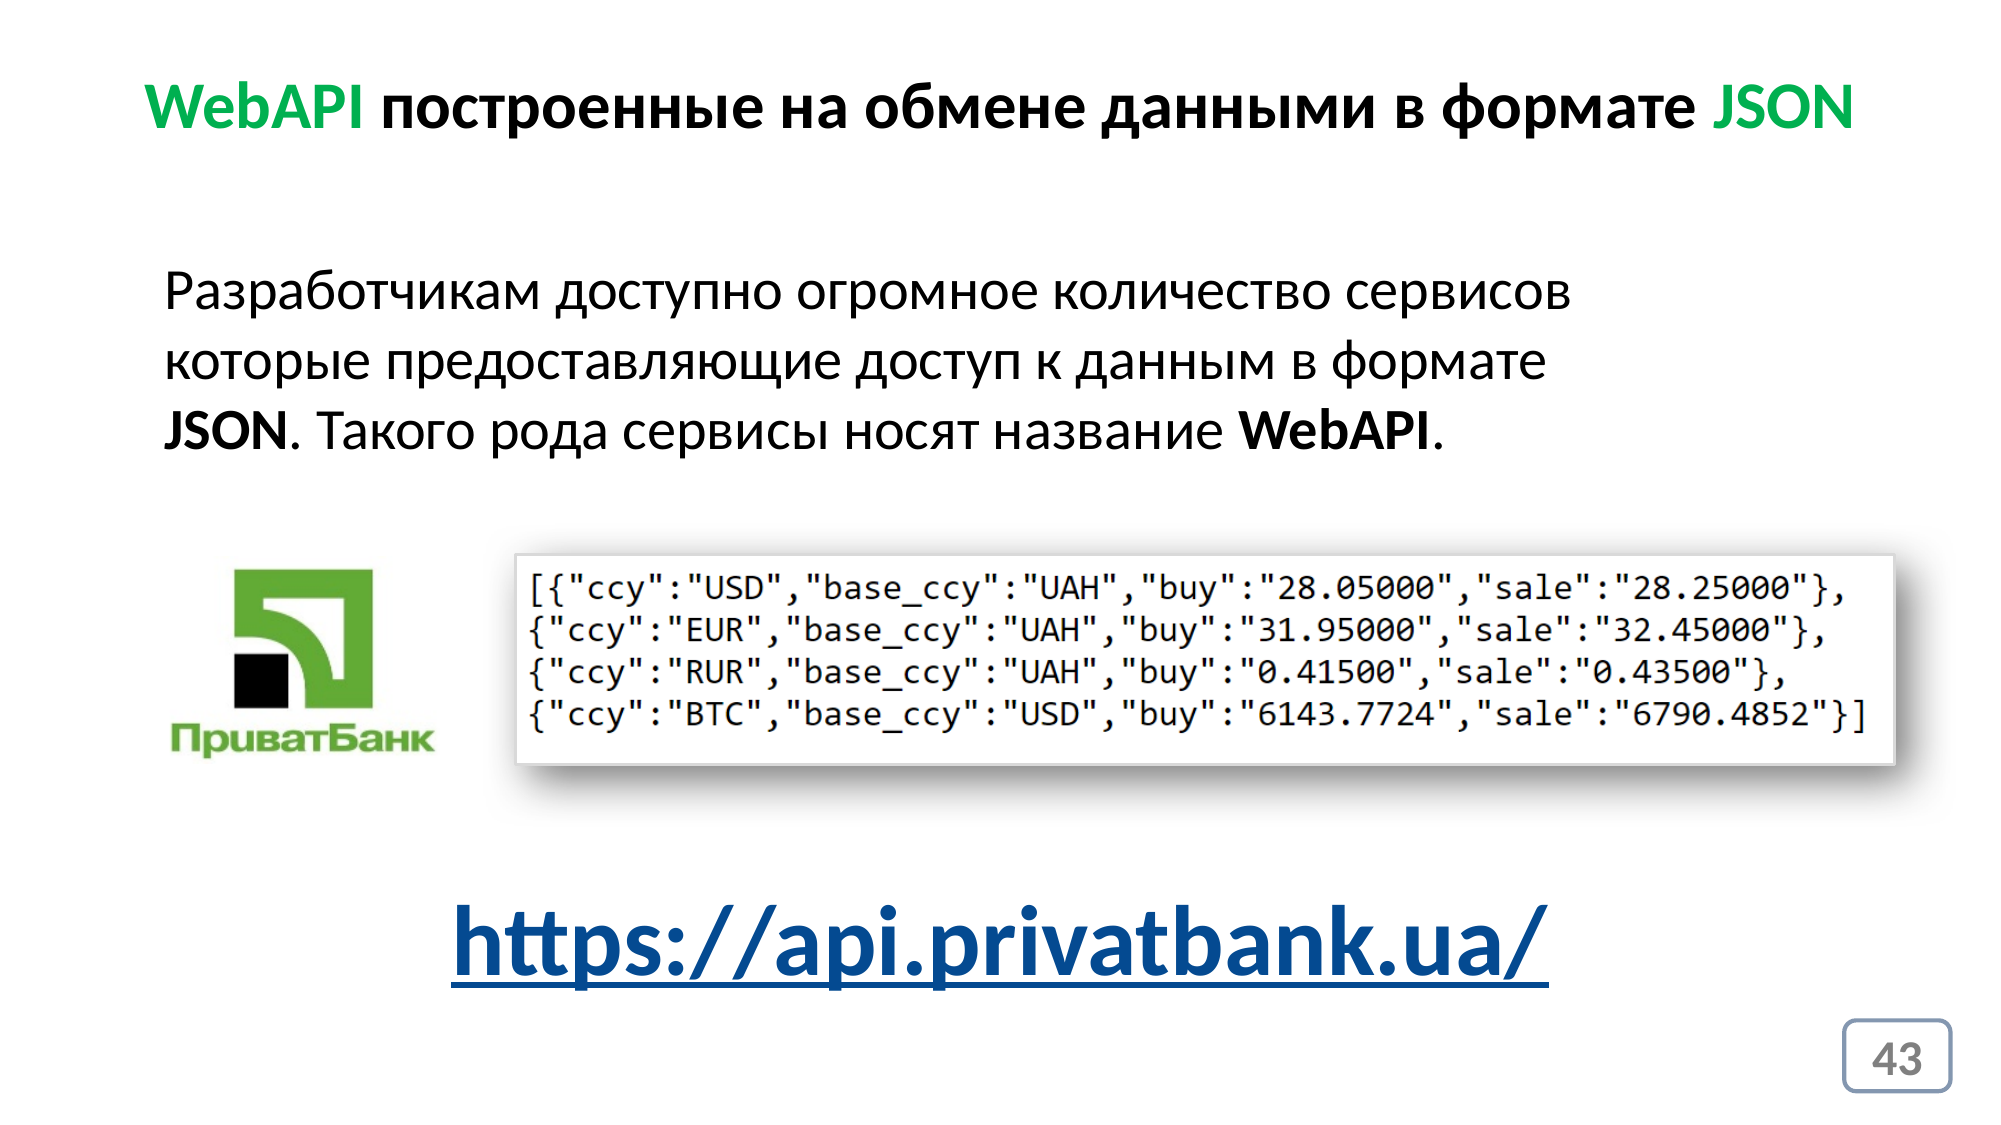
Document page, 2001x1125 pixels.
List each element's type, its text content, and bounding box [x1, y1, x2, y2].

picture [149, 556, 457, 764]
text_box Разработчикам доступно огромное количество сервисов которые предоставляющие доступ к данным в формате JSON. Такого рода сервисы носят название WebAPI. [149, 243, 1697, 469]
title WebAPI построенные на обмене данными в формате JSON [0, 48, 2000, 165]
text_box 43 [1843, 1019, 1952, 1093]
picture [516, 556, 1893, 763]
text_box https://api.privatbank.ua/ [0, 868, 2000, 1003]
